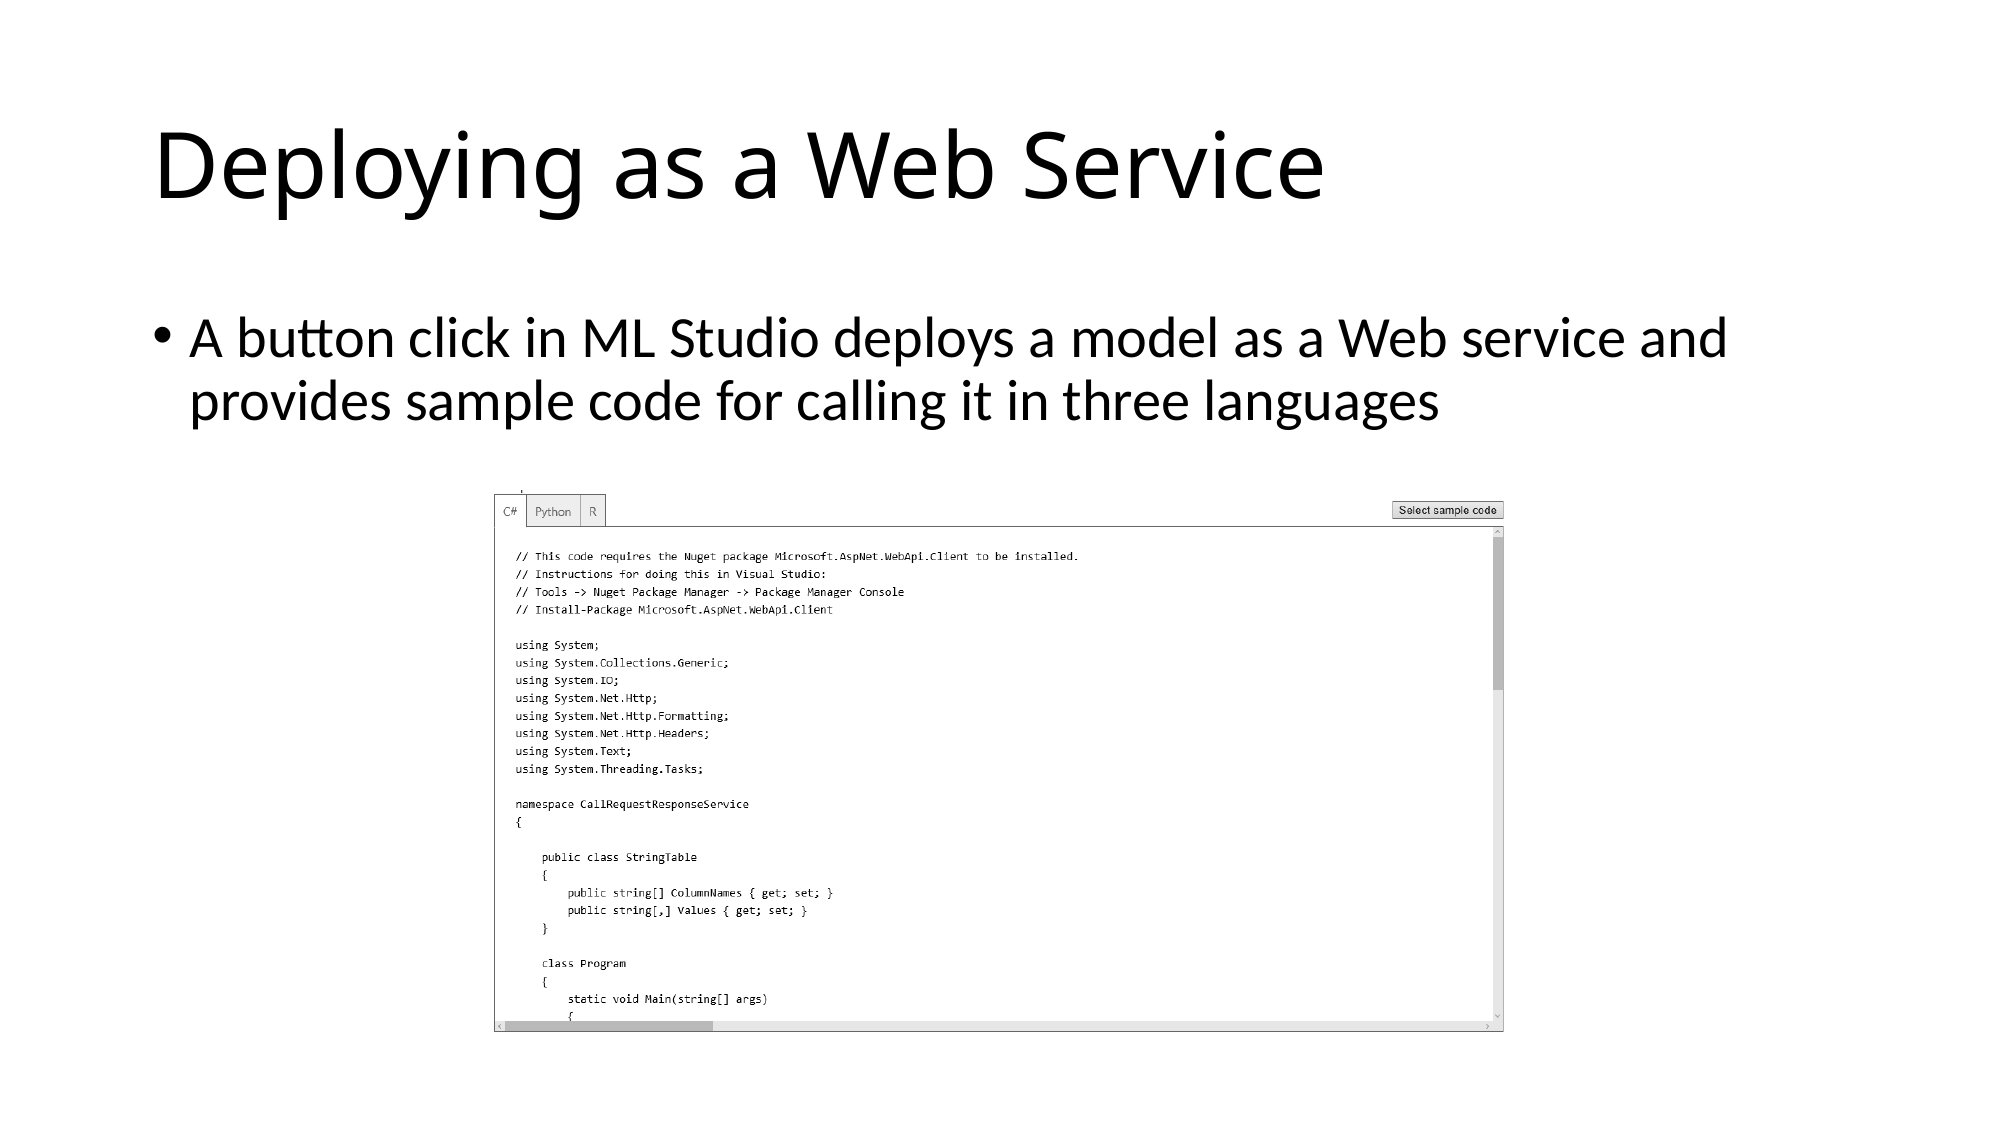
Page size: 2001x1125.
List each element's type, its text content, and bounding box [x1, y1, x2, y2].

picture [490, 490, 1510, 1036]
list A button click in ML Studio deploys a model as a Web service and provides sample code for calling it in three languages [137, 299, 1863, 1014]
title Deploying as a Web Service [137, 59, 1863, 278]
